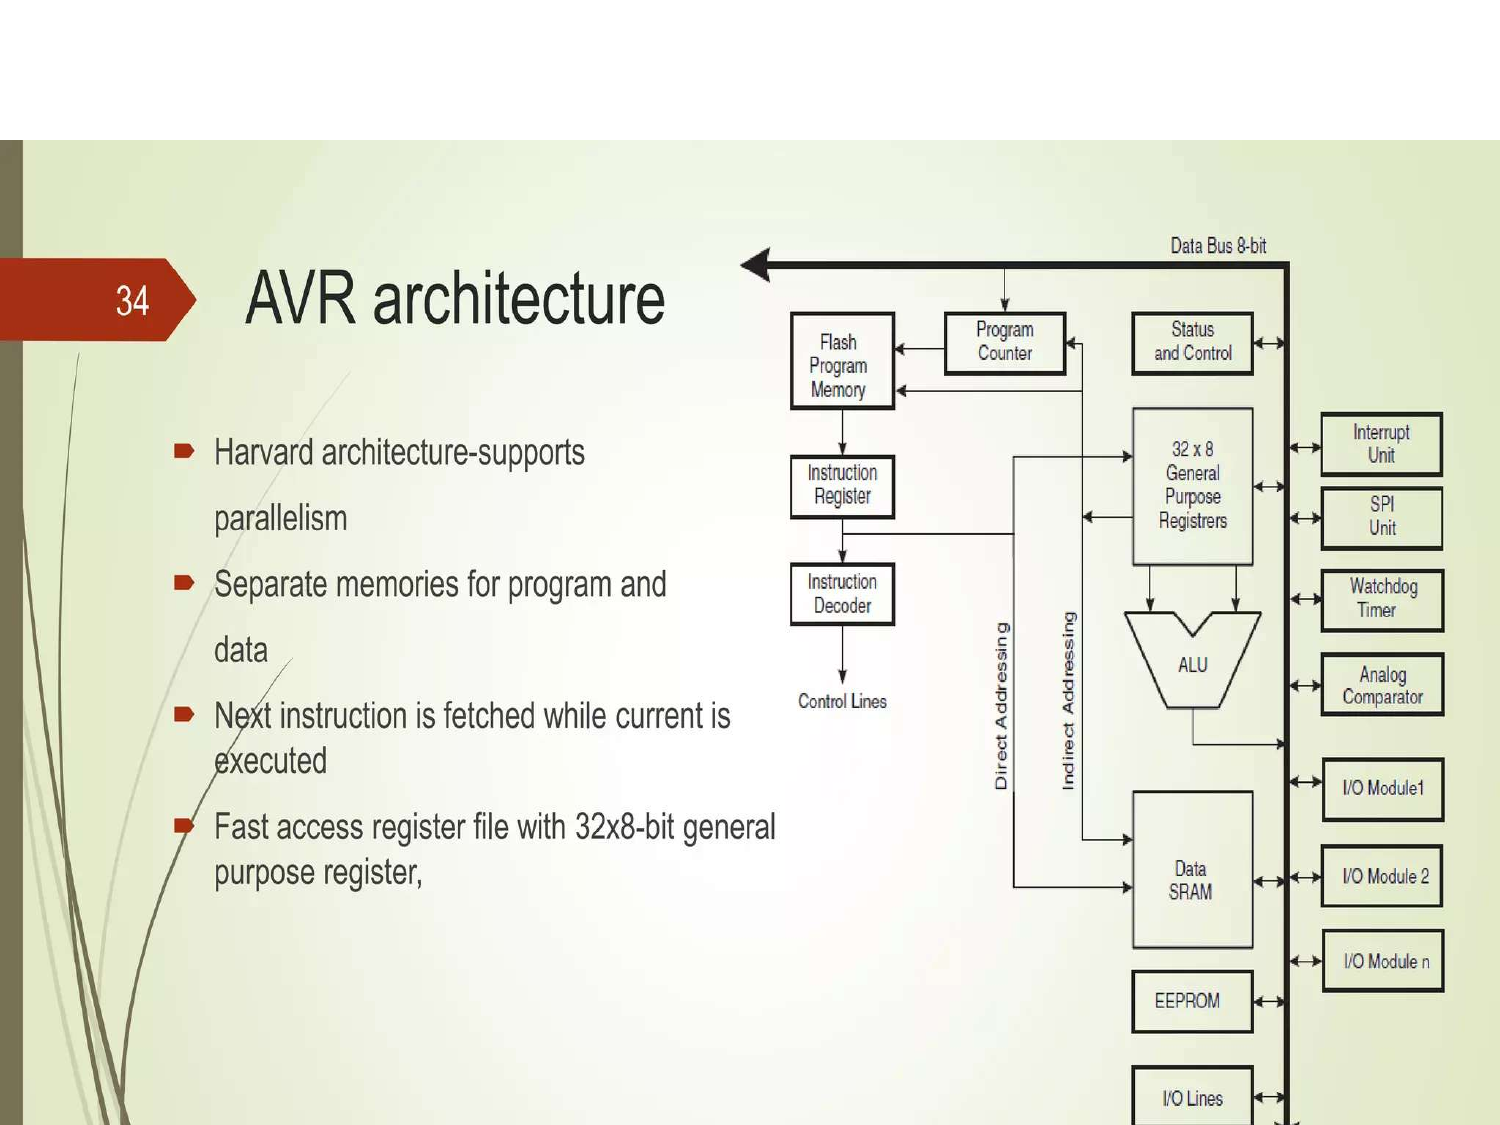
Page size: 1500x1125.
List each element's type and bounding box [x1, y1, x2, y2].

picture [0, 140, 1500, 1125]
